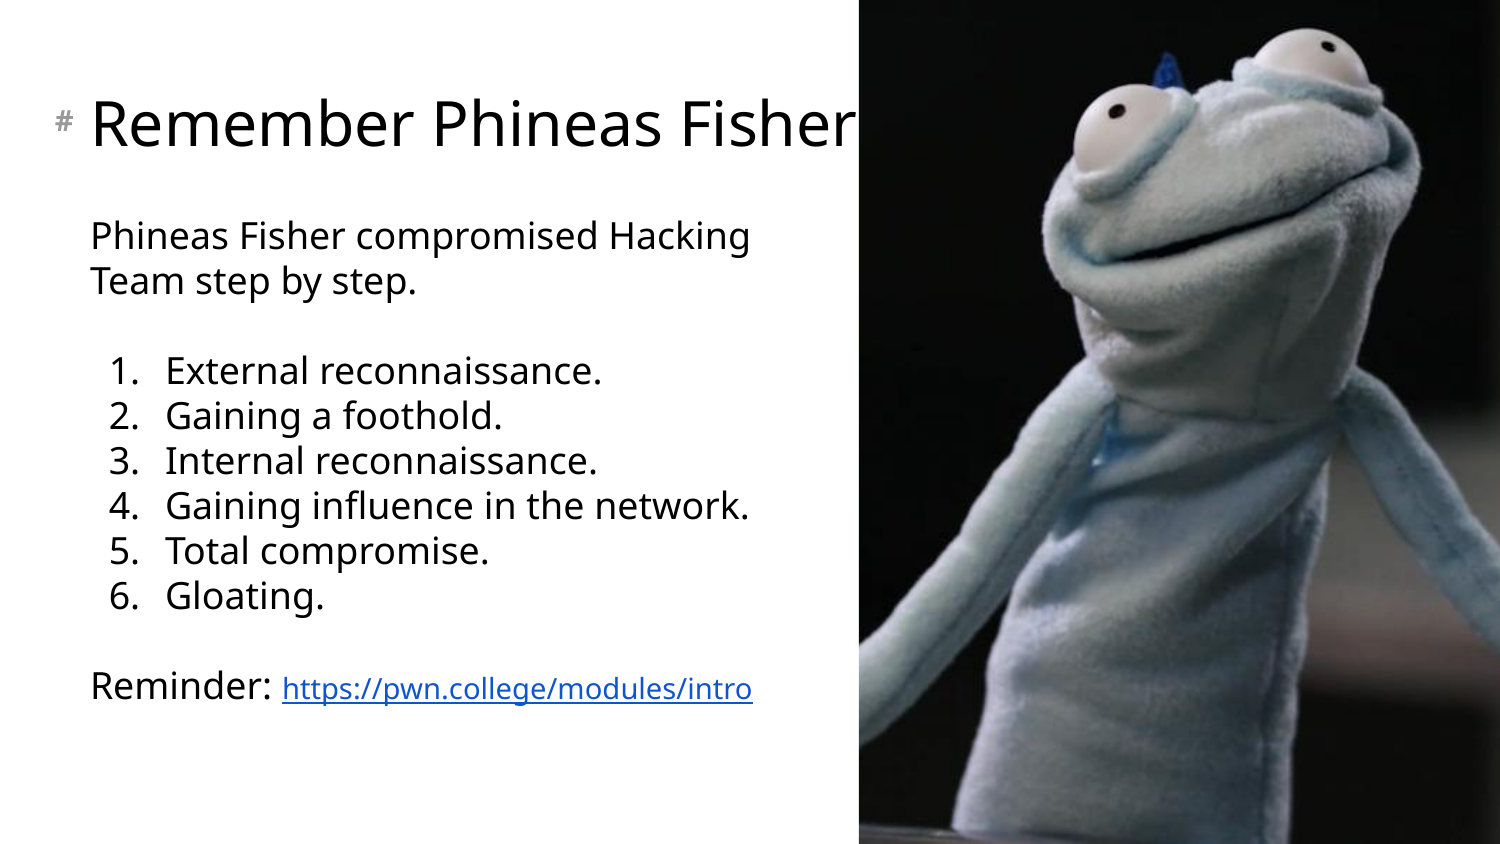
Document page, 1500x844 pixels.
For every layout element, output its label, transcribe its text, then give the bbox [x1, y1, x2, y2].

title Remember Phineas Fisher [75, 33, 853, 175]
list Phineas Fisher compromised Hacking Team step by step. External reconnaissance. Gaining a foothold. Internal reconnaissance. Gaining influence in the network. Total compromise. Gloating. Reminder: https://pwn.college/modules/intro [75, 196, 836, 808]
picture [858, 0, 1500, 844]
